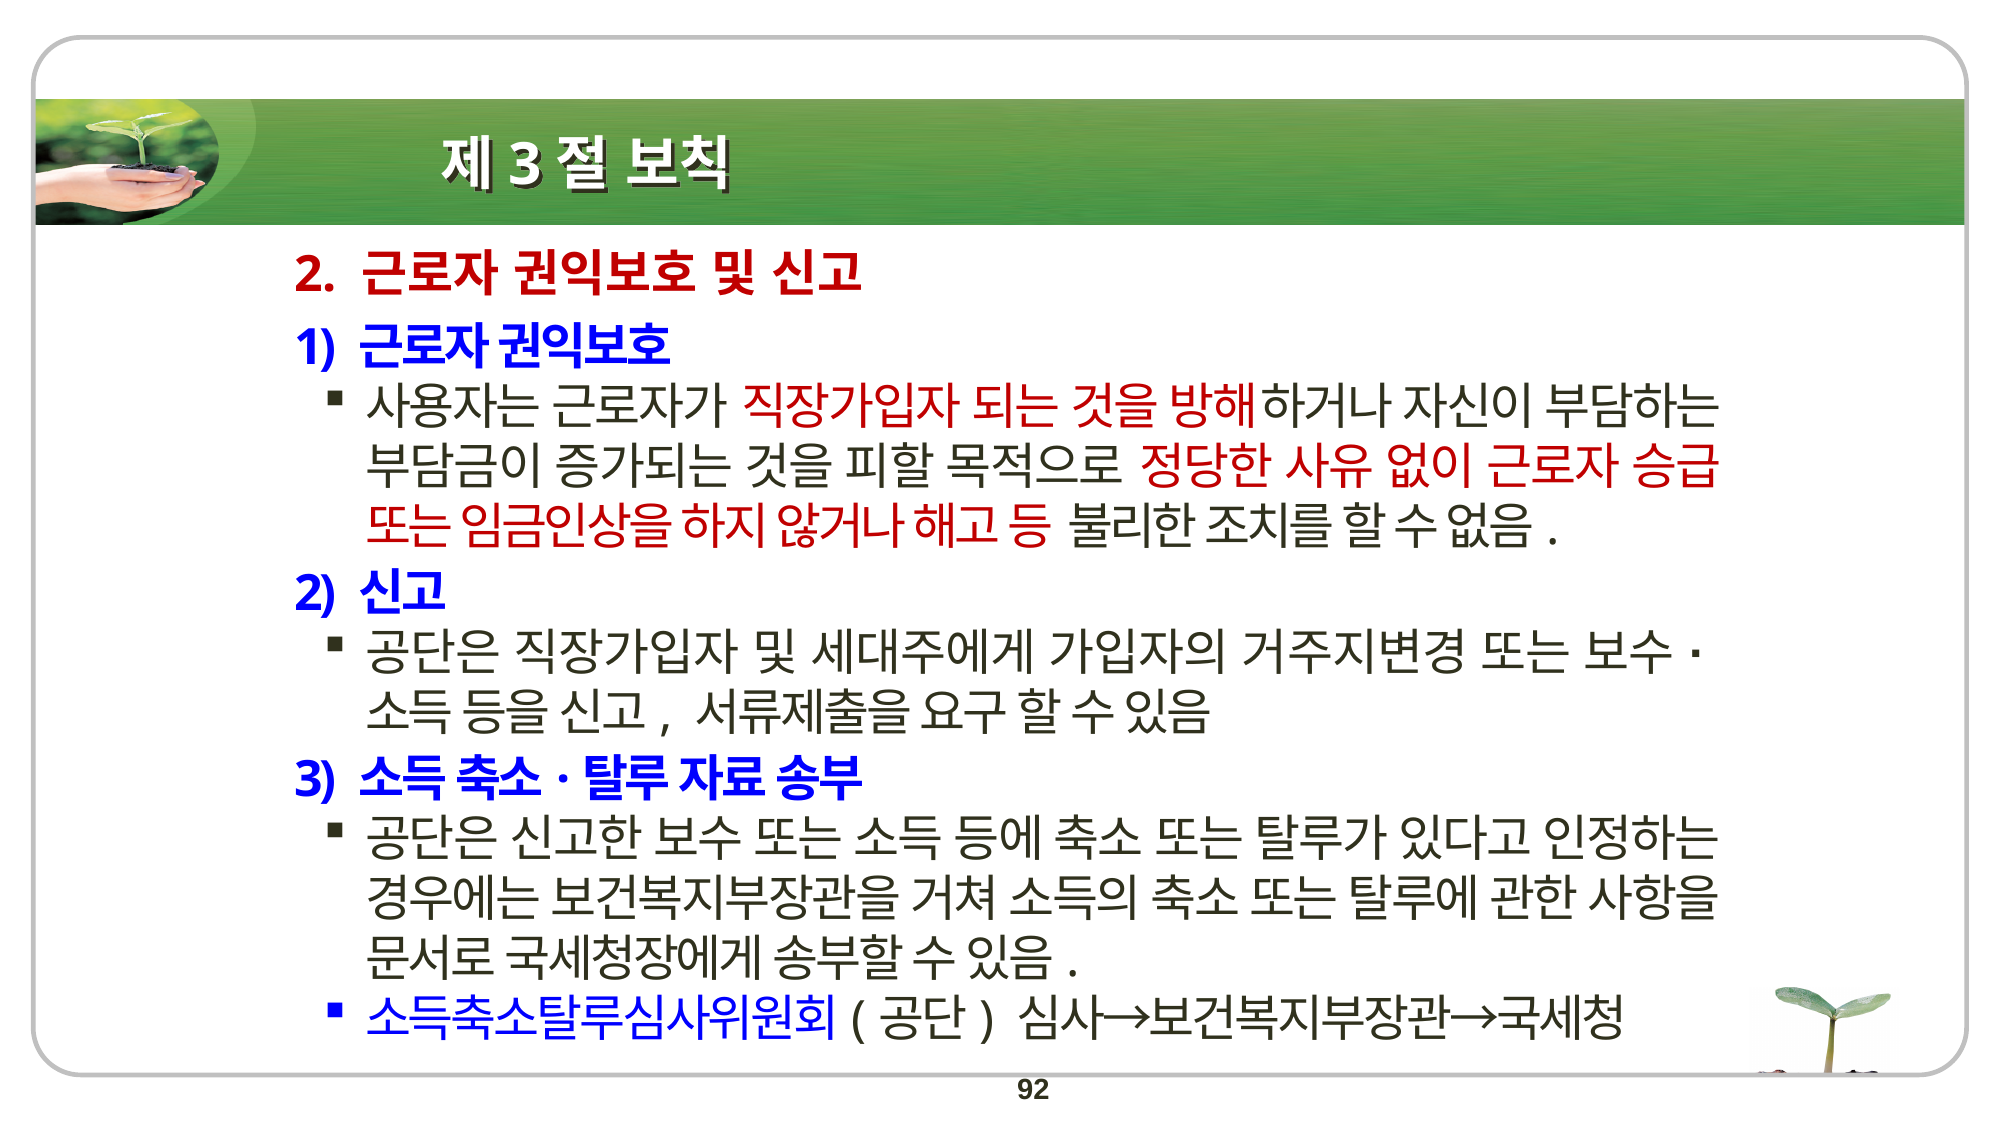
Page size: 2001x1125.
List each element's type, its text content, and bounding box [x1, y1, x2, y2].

slide_number 92 [799, 1062, 1267, 1103]
text_box 2. 근로자 권익보호 및 신고 1) 근로자 권익보호 사용자는 근로자가 직장가입자 되는 것을 방해하거나 자신이 부담하는 부담금이 증가되는 것을 피할 목적으로 정당한 사유 없이 근로자 승급 또는 임금인상을 하지 않거나 해고 등 불리한 조치를 할 수 없음. 2) 신고 공단은 직장가입자 및 세대주에게 가입자의 거주지변경 또는 보수·소득 등을 신고, 서류제출을 요구 할 수 있음 3) 소득 축소·탈루 자료 송부 공단은 신고한 보수 또는 소득 등에 축소 또는 탈루가 있다고 인정하는 경우에는 보건복지부장관을 거쳐 소득의 축소 또는 탈루에 관한 사항을 문서로 국세청장에게 송부할 수 있음. 소득축소탈루심사위원회(공단) 심사→보건복지부장관→국세청 [279, 234, 1733, 1055]
picture [36, 99, 1964, 225]
title 제3절 보칙 [425, 116, 1680, 205]
picture [1749, 987, 1900, 1072]
